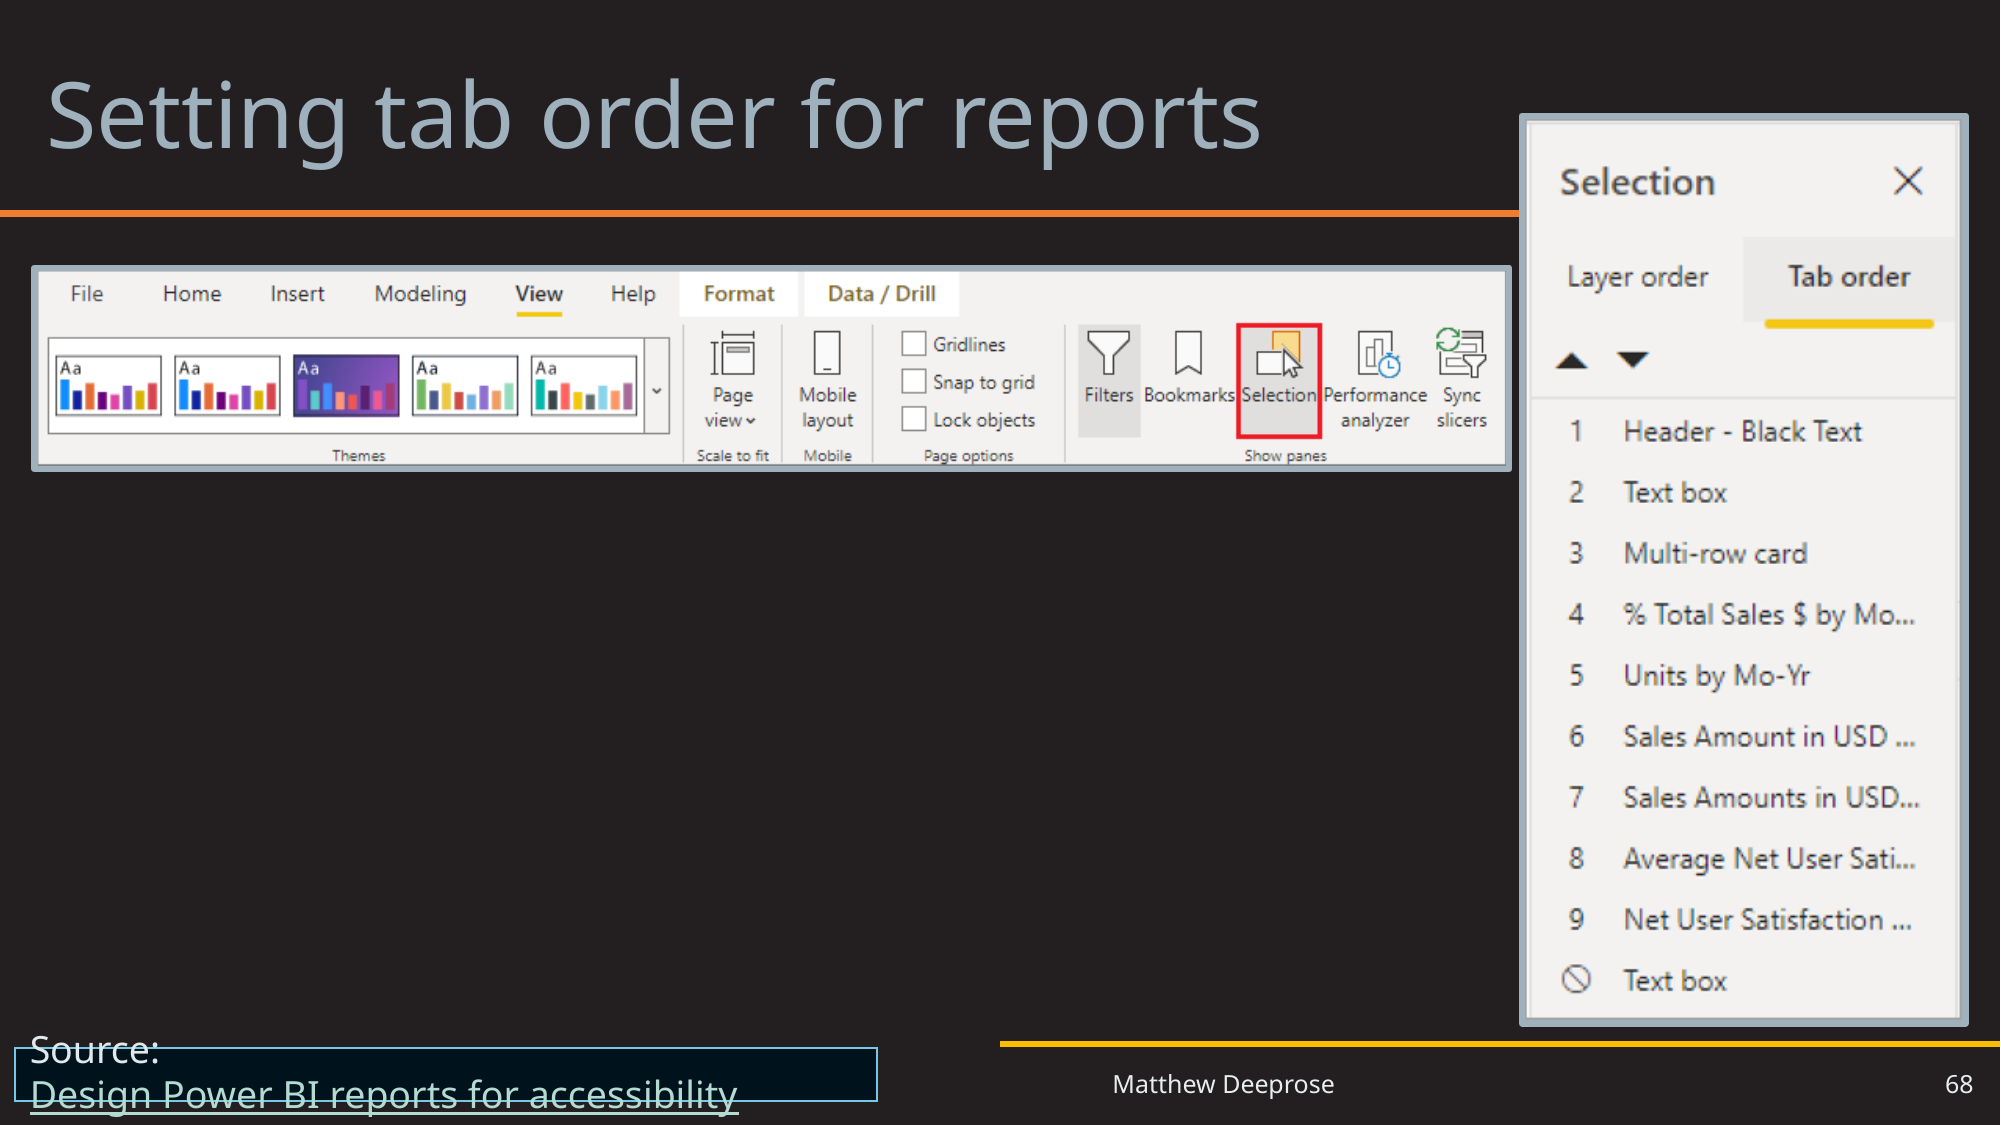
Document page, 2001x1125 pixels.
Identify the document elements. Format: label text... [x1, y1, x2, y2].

footer Matthew Deeprose [1097, 1055, 1803, 1117]
slide_number 68 [1840, 1055, 1989, 1117]
text_box Source: Design Power BI reports for accessibility [14, 1047, 878, 1102]
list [37, 270, 1506, 467]
picture [1524, 118, 1963, 1021]
title Setting tab order for reports [31, 24, 1963, 214]
